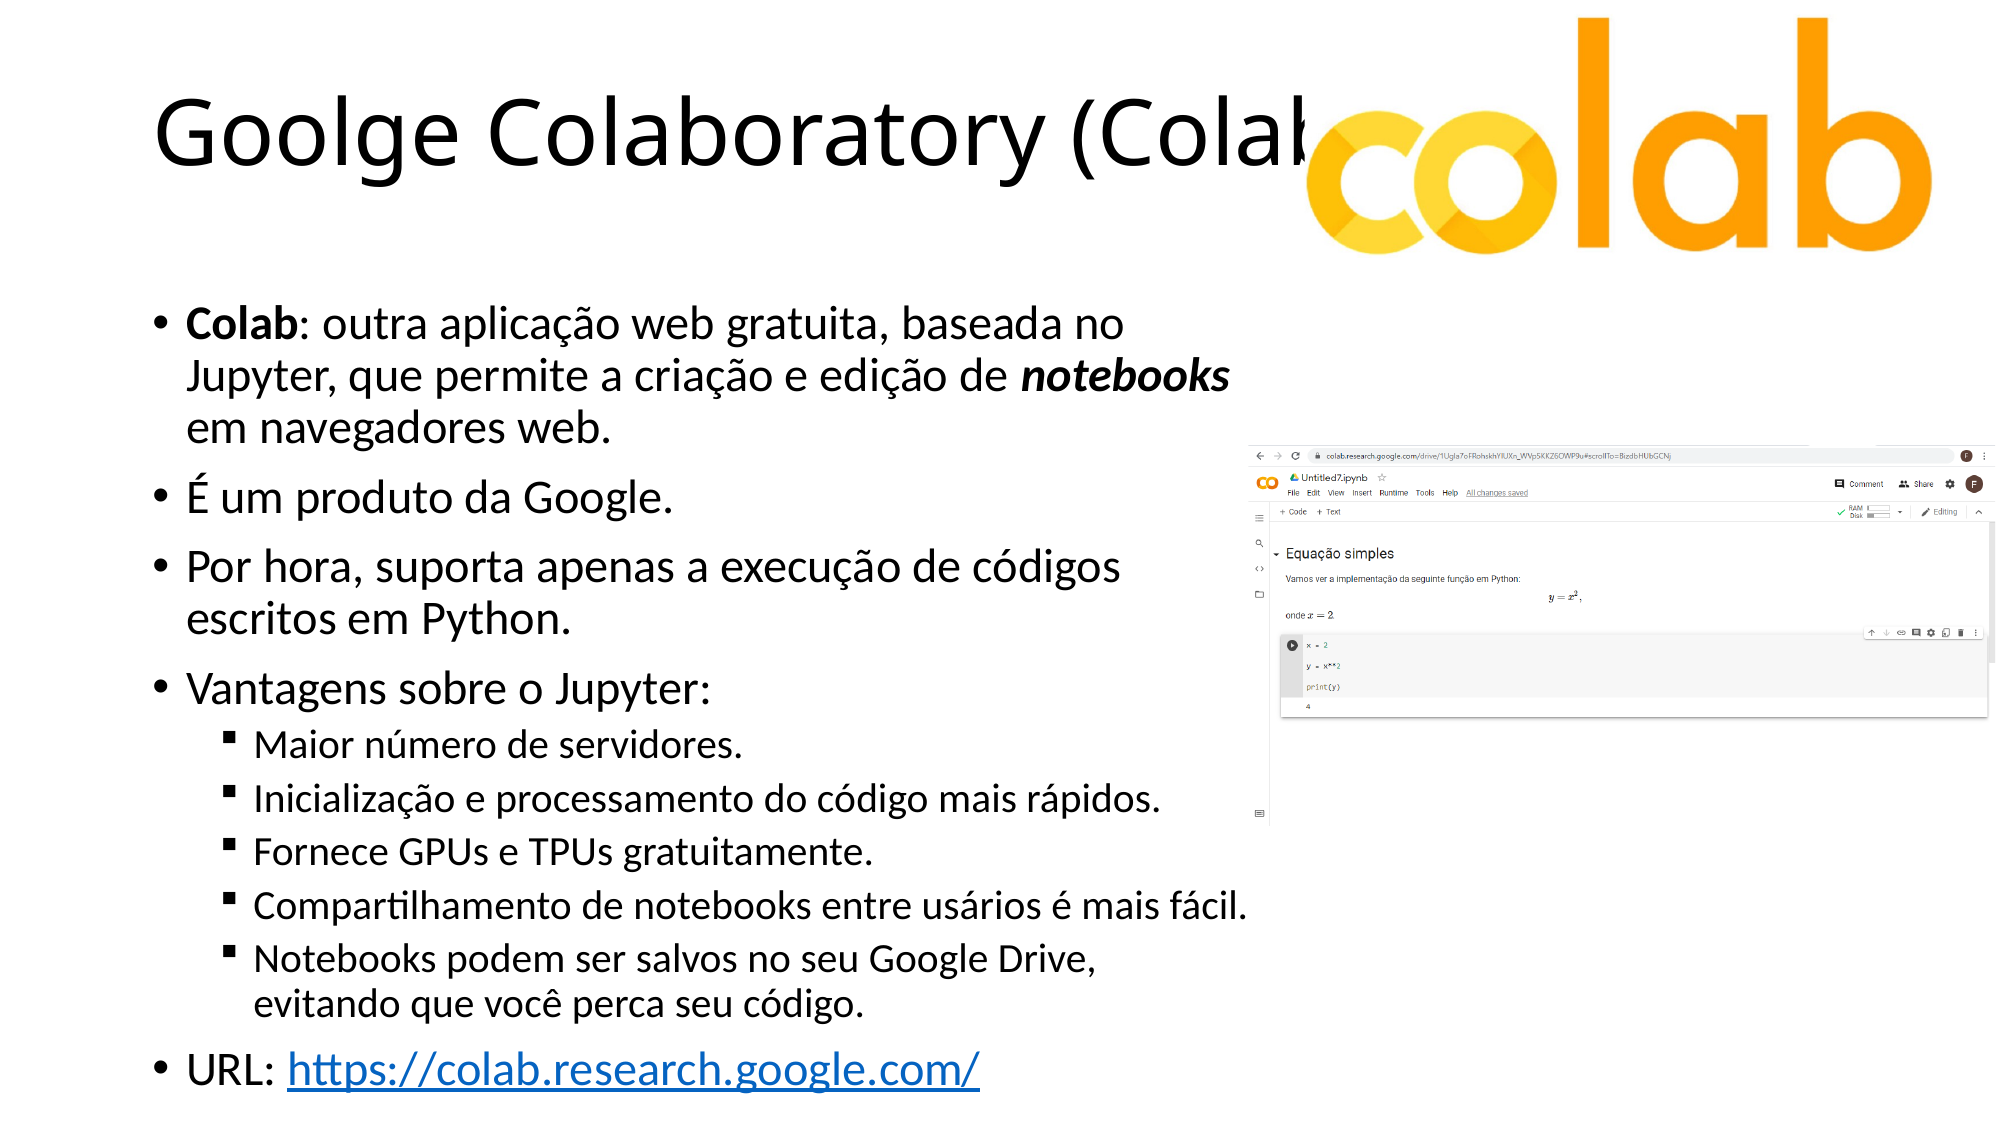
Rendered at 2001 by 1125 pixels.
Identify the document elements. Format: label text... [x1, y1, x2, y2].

list Colab: outra aplicação web gratuita, baseada no Jupyter, que permite a criação e edição de notebooks em navegadores web. É um produto da Google. Por hora, suporta apenas a execução de códigos escritos em Python. Vantagens sobre o Jupyter: Maior número de servidores. Inicialização e processamento do código mais rápidos. Fornece GPUs e TPUs gratuitamente. Compartilhamento de notebooks entre usários é mais fácil. Notebooks podem ser salvos no seu Google Drive, evitando que você perca seu código. URL: https://colab.research.google.com/ [137, 290, 1269, 1125]
picture [1304, 13, 1939, 258]
picture [1248, 445, 1996, 826]
title Goolge Colaboratory (Colab) [137, 26, 1304, 245]
